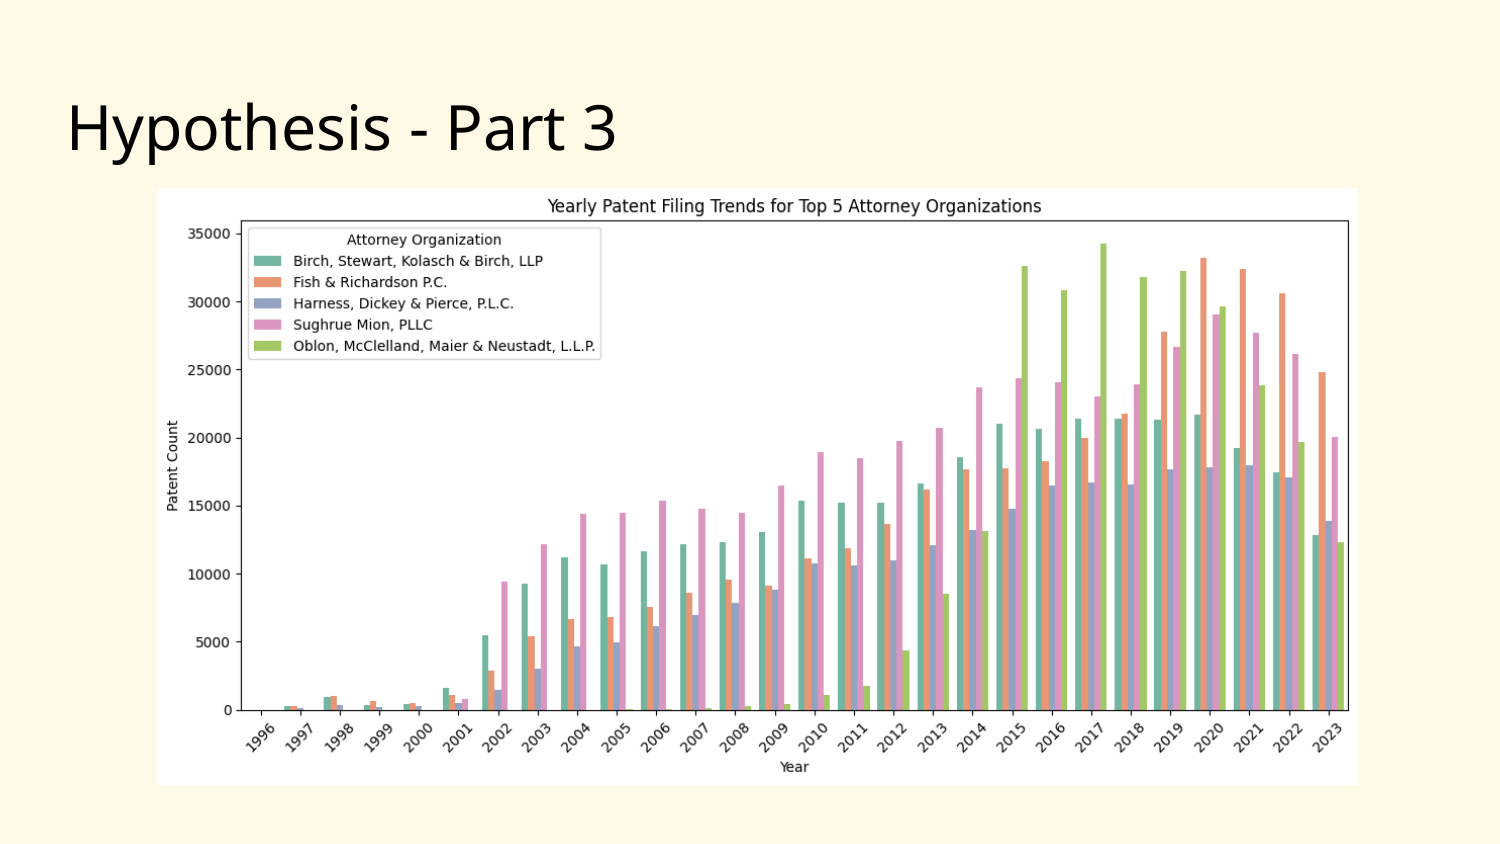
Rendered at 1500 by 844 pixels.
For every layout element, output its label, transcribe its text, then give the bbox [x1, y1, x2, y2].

title Hypothesis - Part 3 [51, 72, 1449, 167]
picture [157, 188, 1358, 785]
